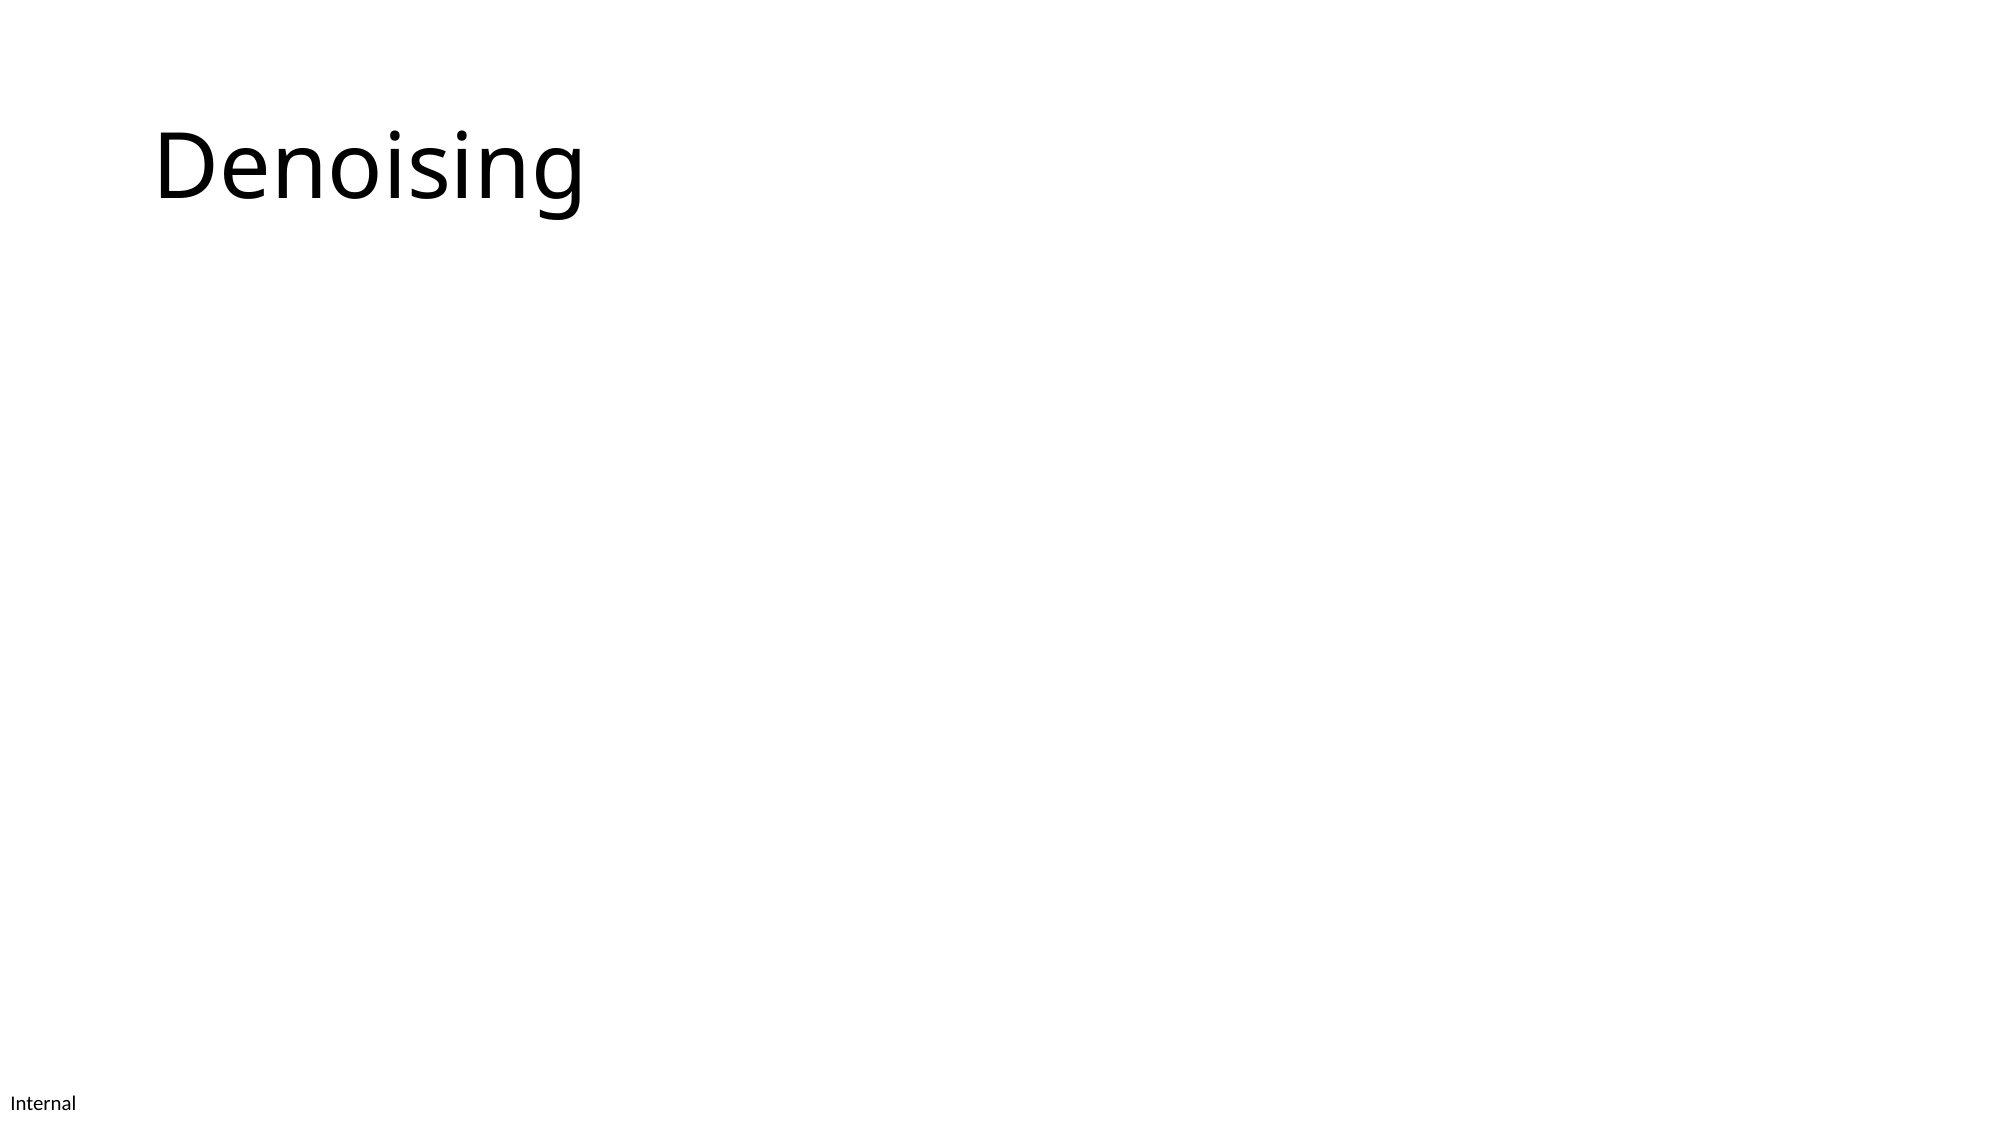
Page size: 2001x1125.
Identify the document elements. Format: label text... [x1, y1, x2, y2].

title Denoising [137, 59, 1863, 278]
